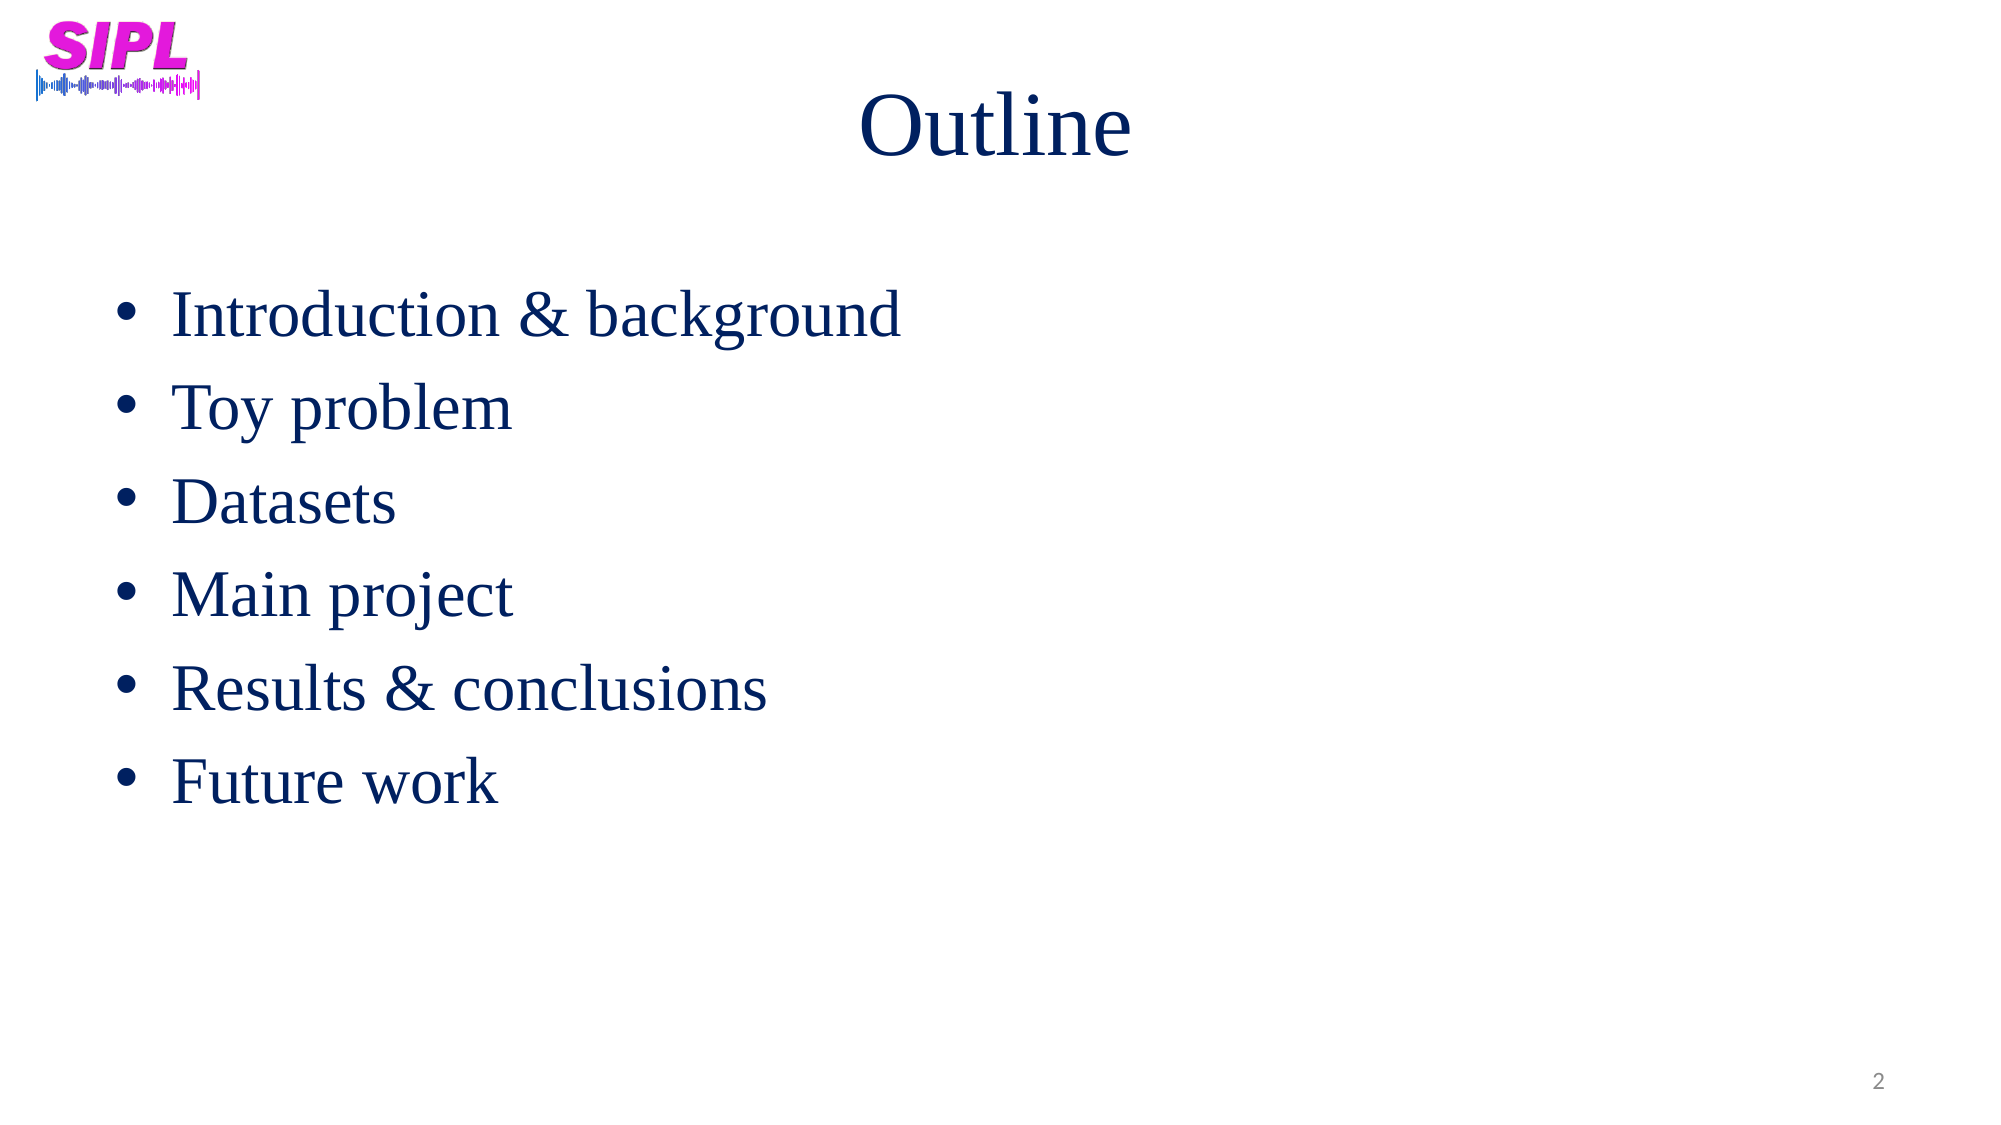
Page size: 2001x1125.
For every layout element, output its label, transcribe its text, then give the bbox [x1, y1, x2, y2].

picture [24, 15, 206, 104]
slide_number 2 [1433, 1050, 1900, 1110]
list Introduction & background Toy problem Datasets Main project Results & conclusions Future work [99, 262, 1900, 1005]
text_box Outline [843, 56, 1157, 182]
